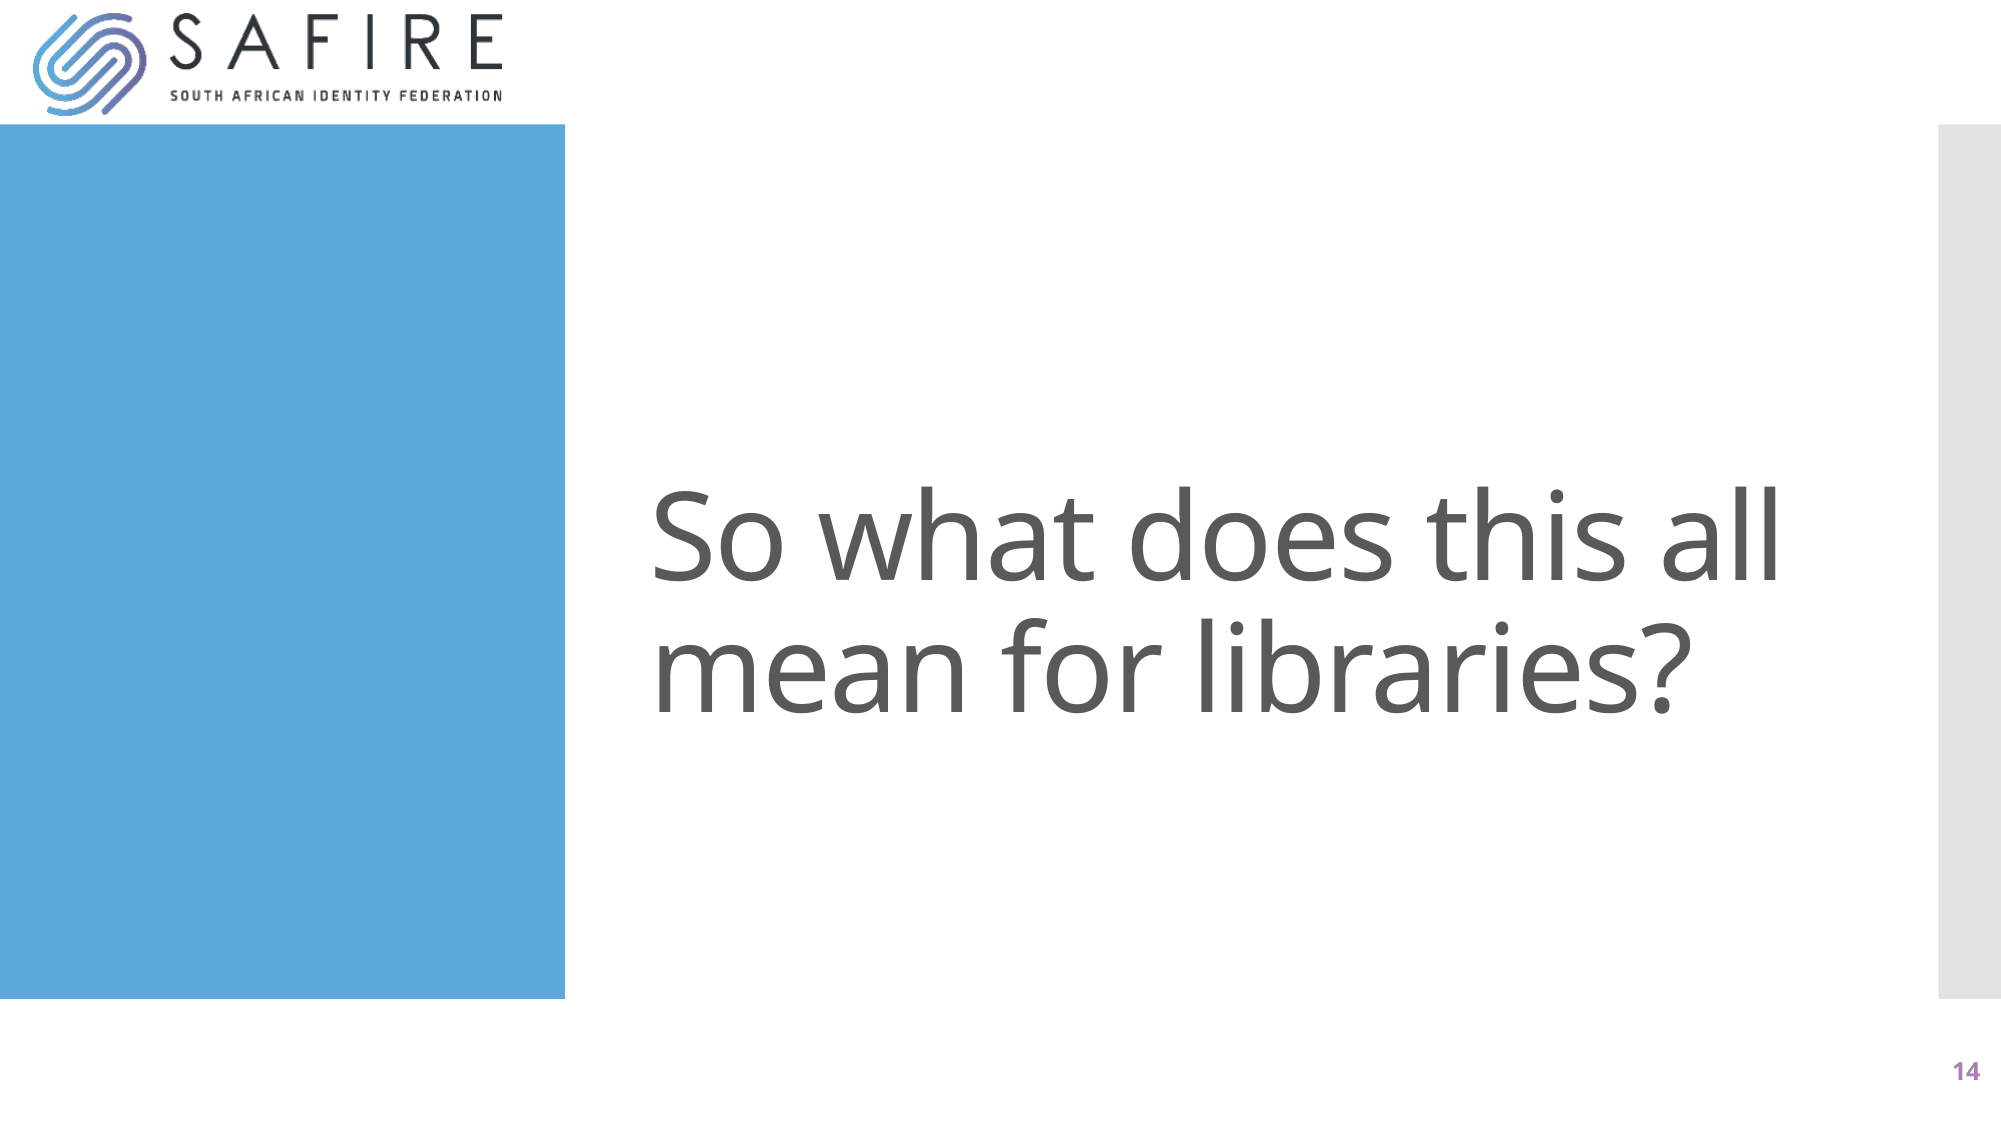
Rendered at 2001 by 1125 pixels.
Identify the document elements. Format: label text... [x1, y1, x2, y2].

title So what does this all mean for libraries? [634, 213, 1835, 747]
picture [21, 10, 515, 119]
slide_number 14 [1744, 1042, 1996, 1103]
